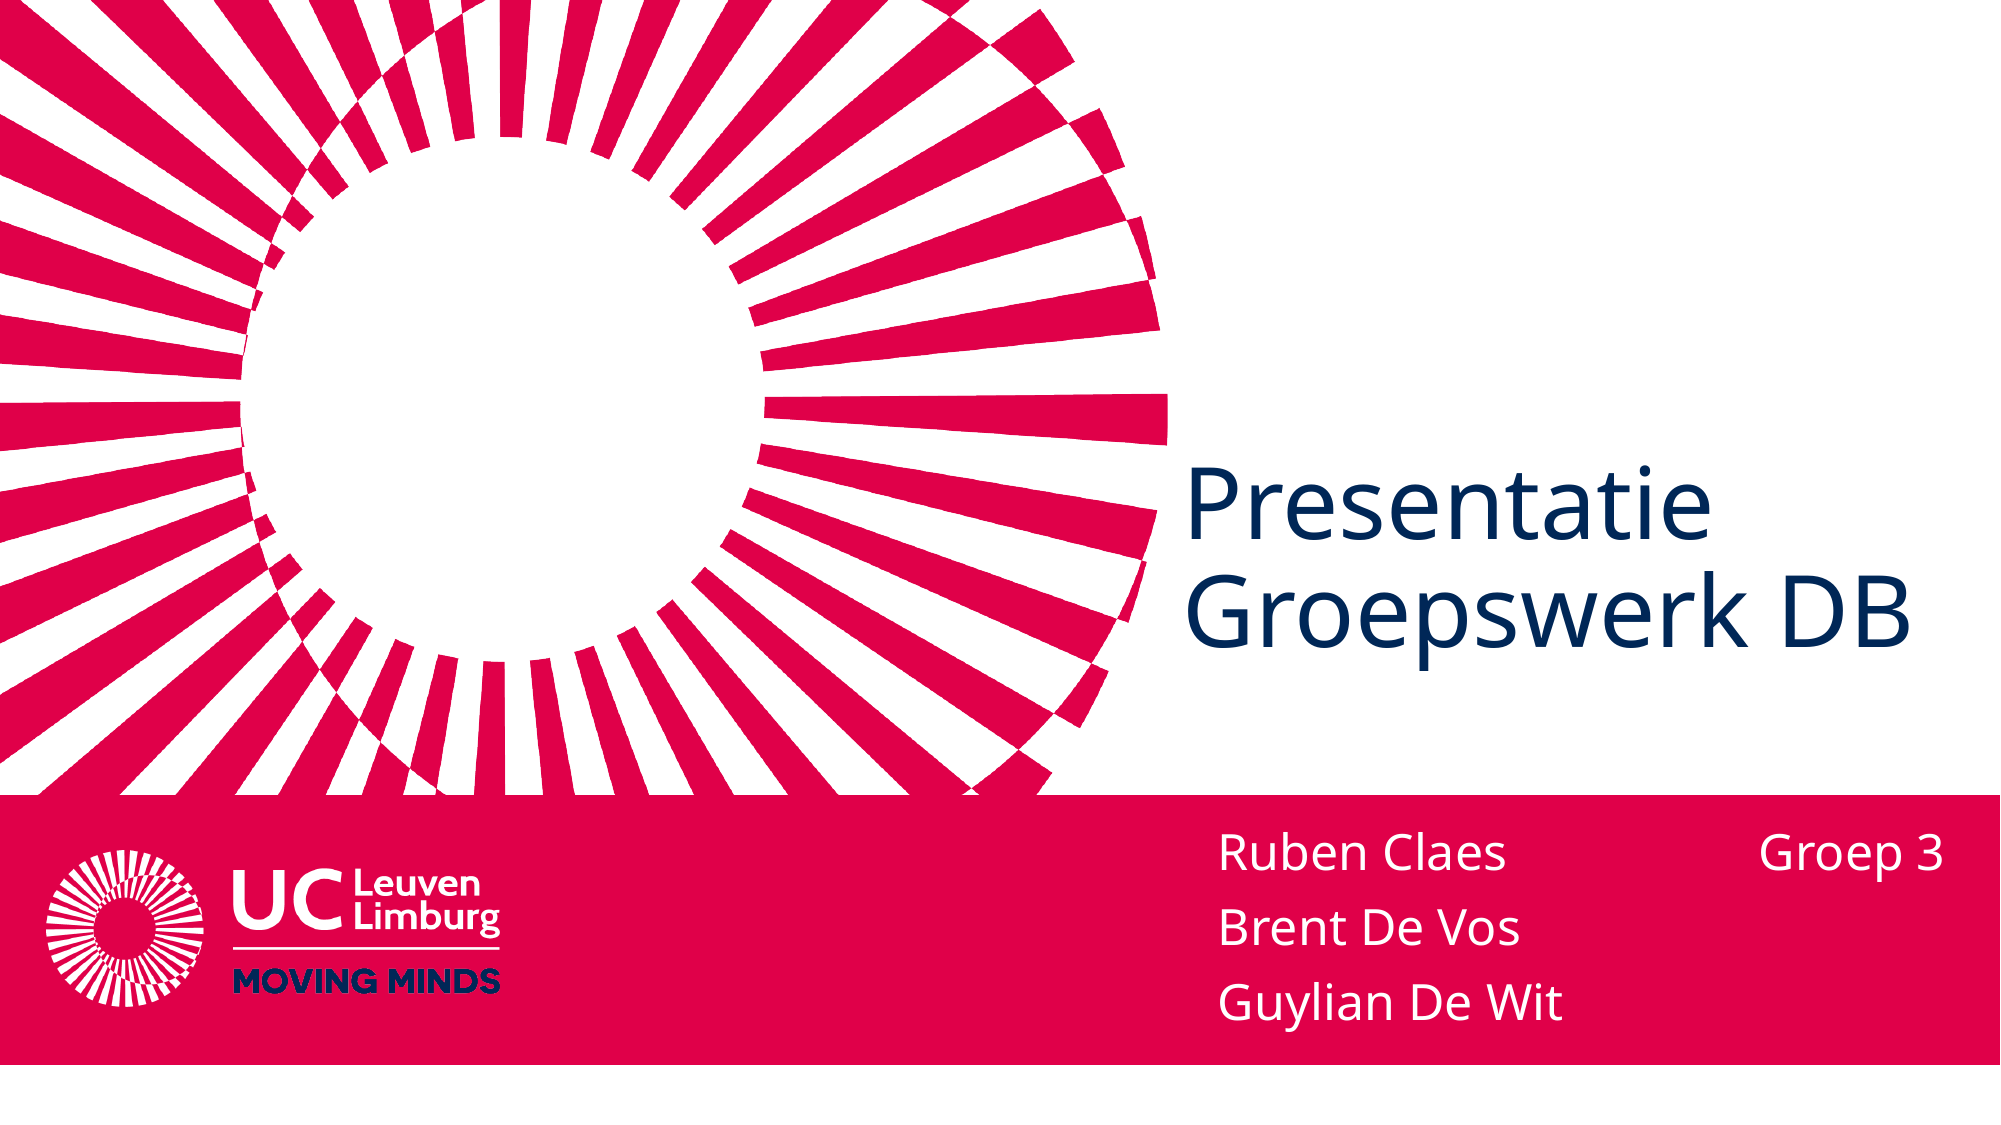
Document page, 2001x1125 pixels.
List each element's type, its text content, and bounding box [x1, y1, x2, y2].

picture [0, 0, 1168, 795]
picture [46, 850, 500, 1007]
title Presentatie Groepswerk DB [1167, 445, 1946, 795]
subtitle Ruben Claes Groep 3 Brent De Vos Guylian De Wit [1202, 795, 1981, 1064]
